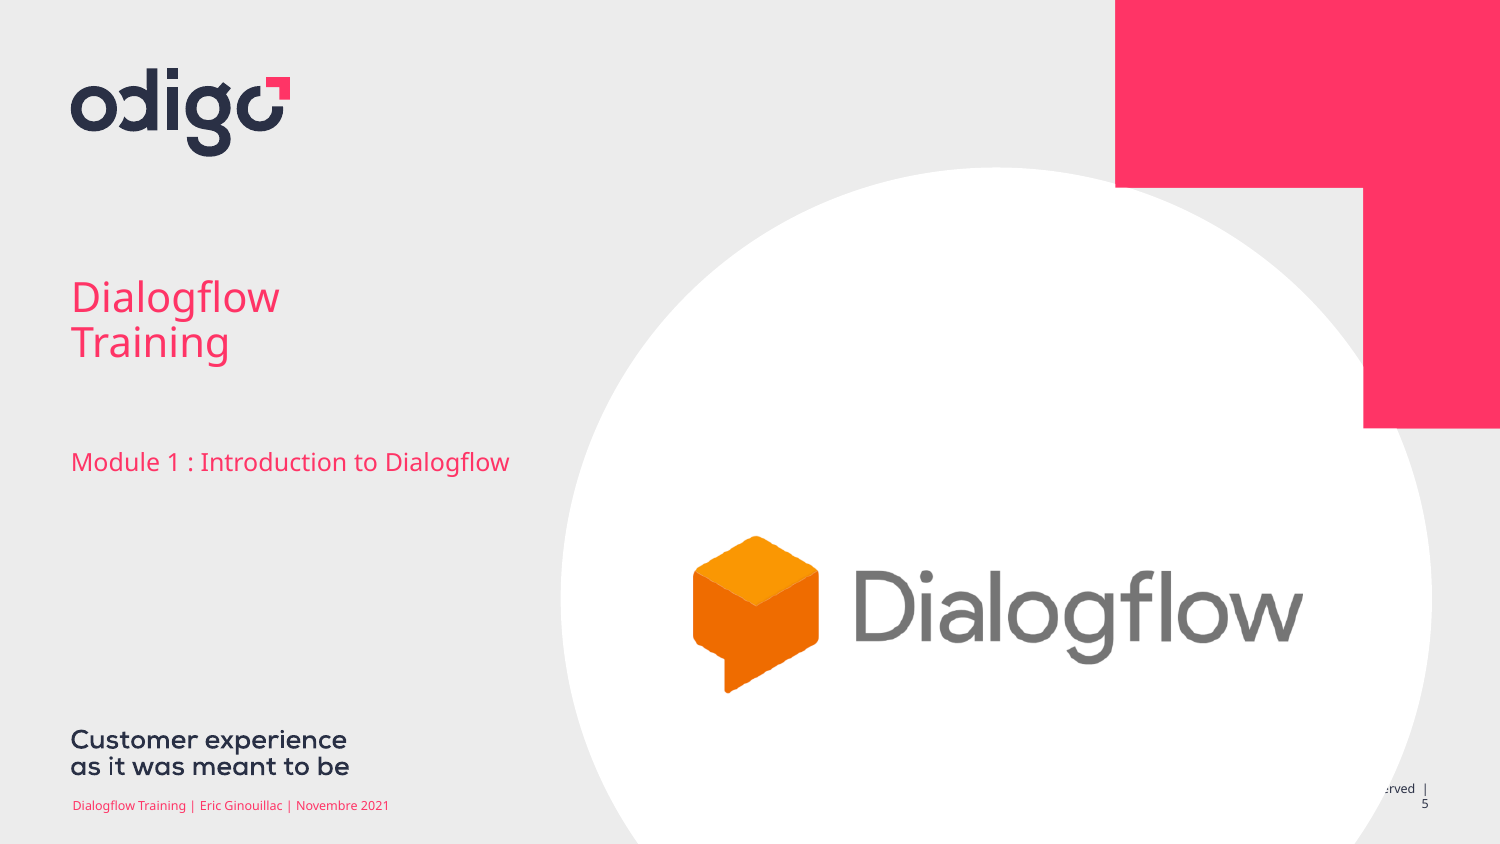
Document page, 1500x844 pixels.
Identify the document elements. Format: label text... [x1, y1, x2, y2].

text_box [1115, 0, 1500, 429]
text_box [559, 166, 1434, 844]
title Dialogflow Training [0, 247, 567, 442]
list Module 1 : Introduction to Dialogflow [0, 442, 567, 517]
